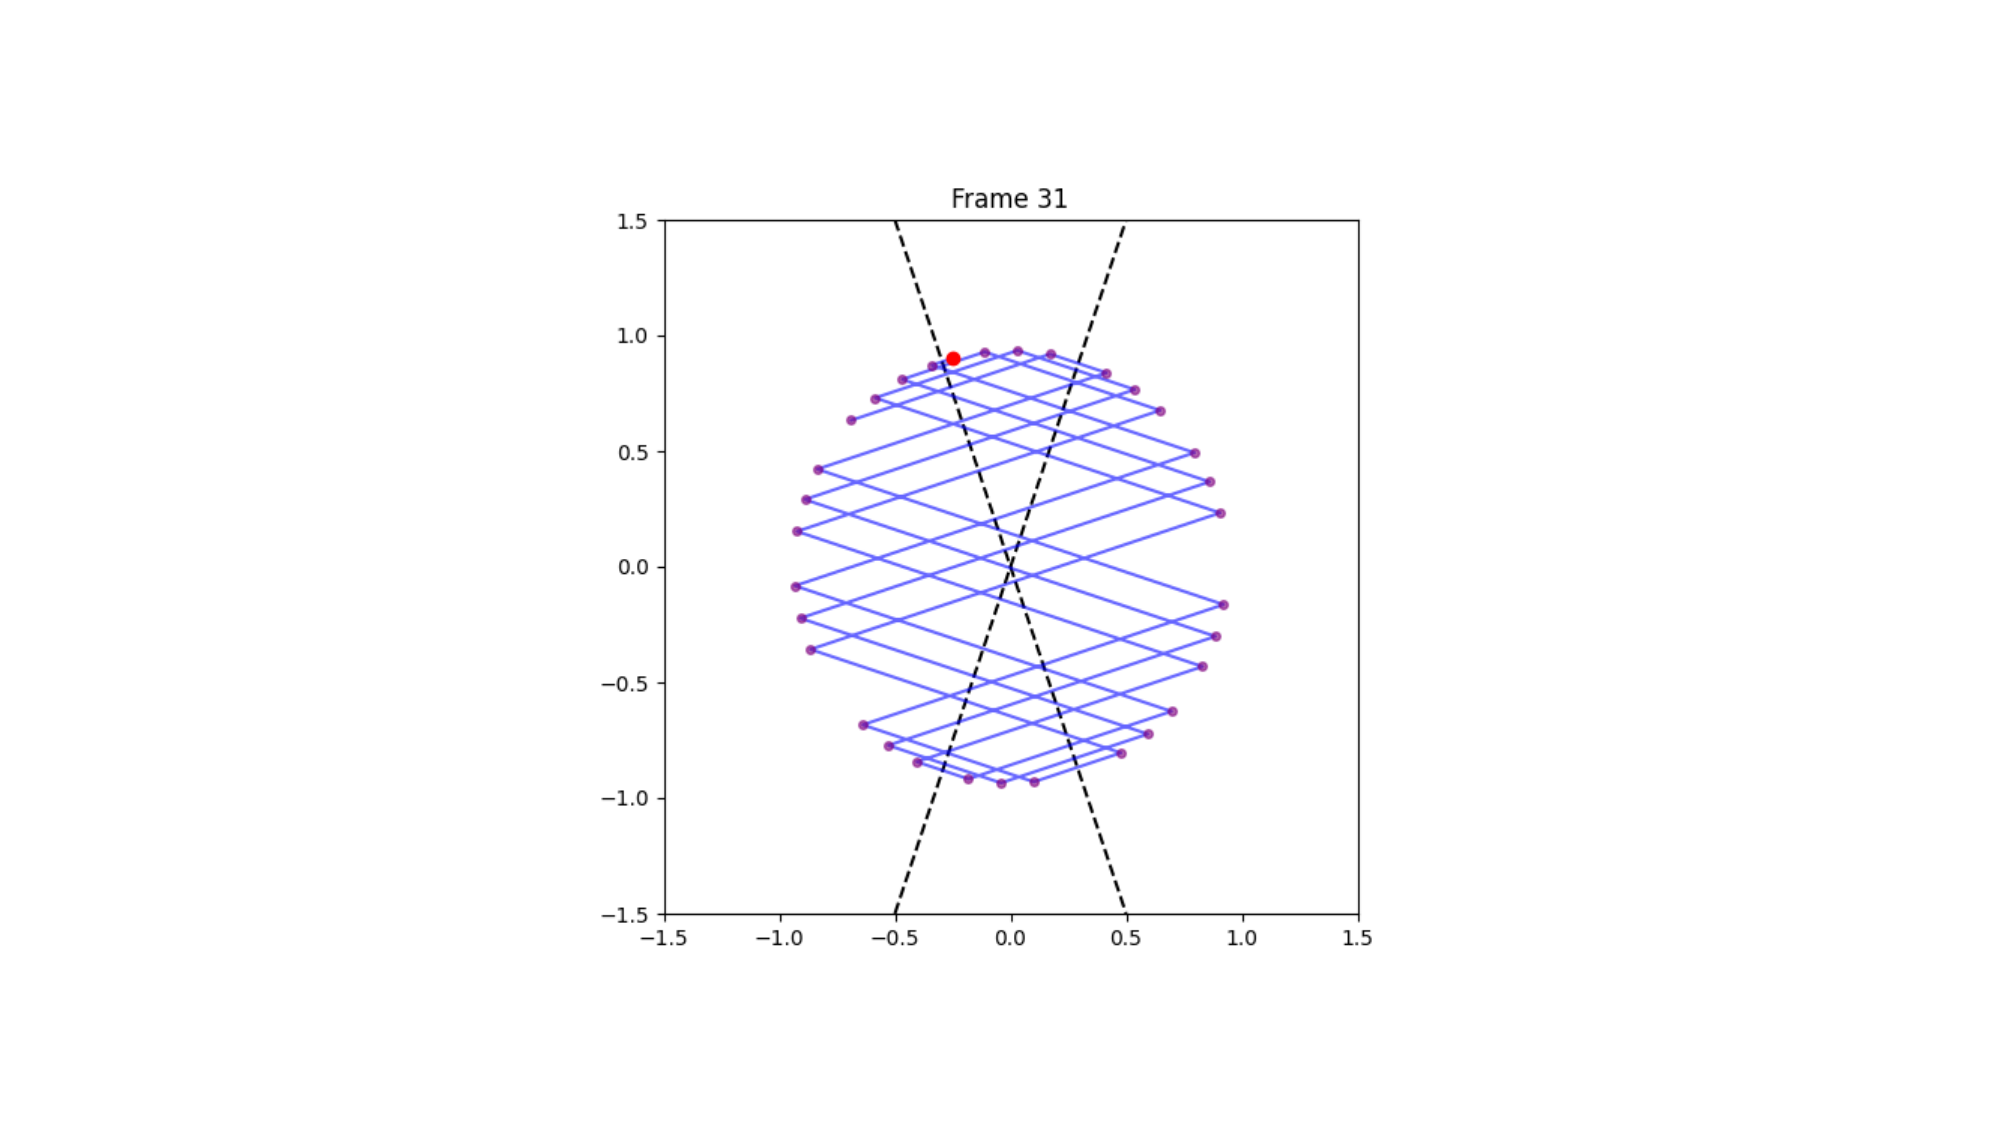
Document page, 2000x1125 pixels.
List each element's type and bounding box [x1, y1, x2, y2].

picture [549, 112, 1450, 1013]
